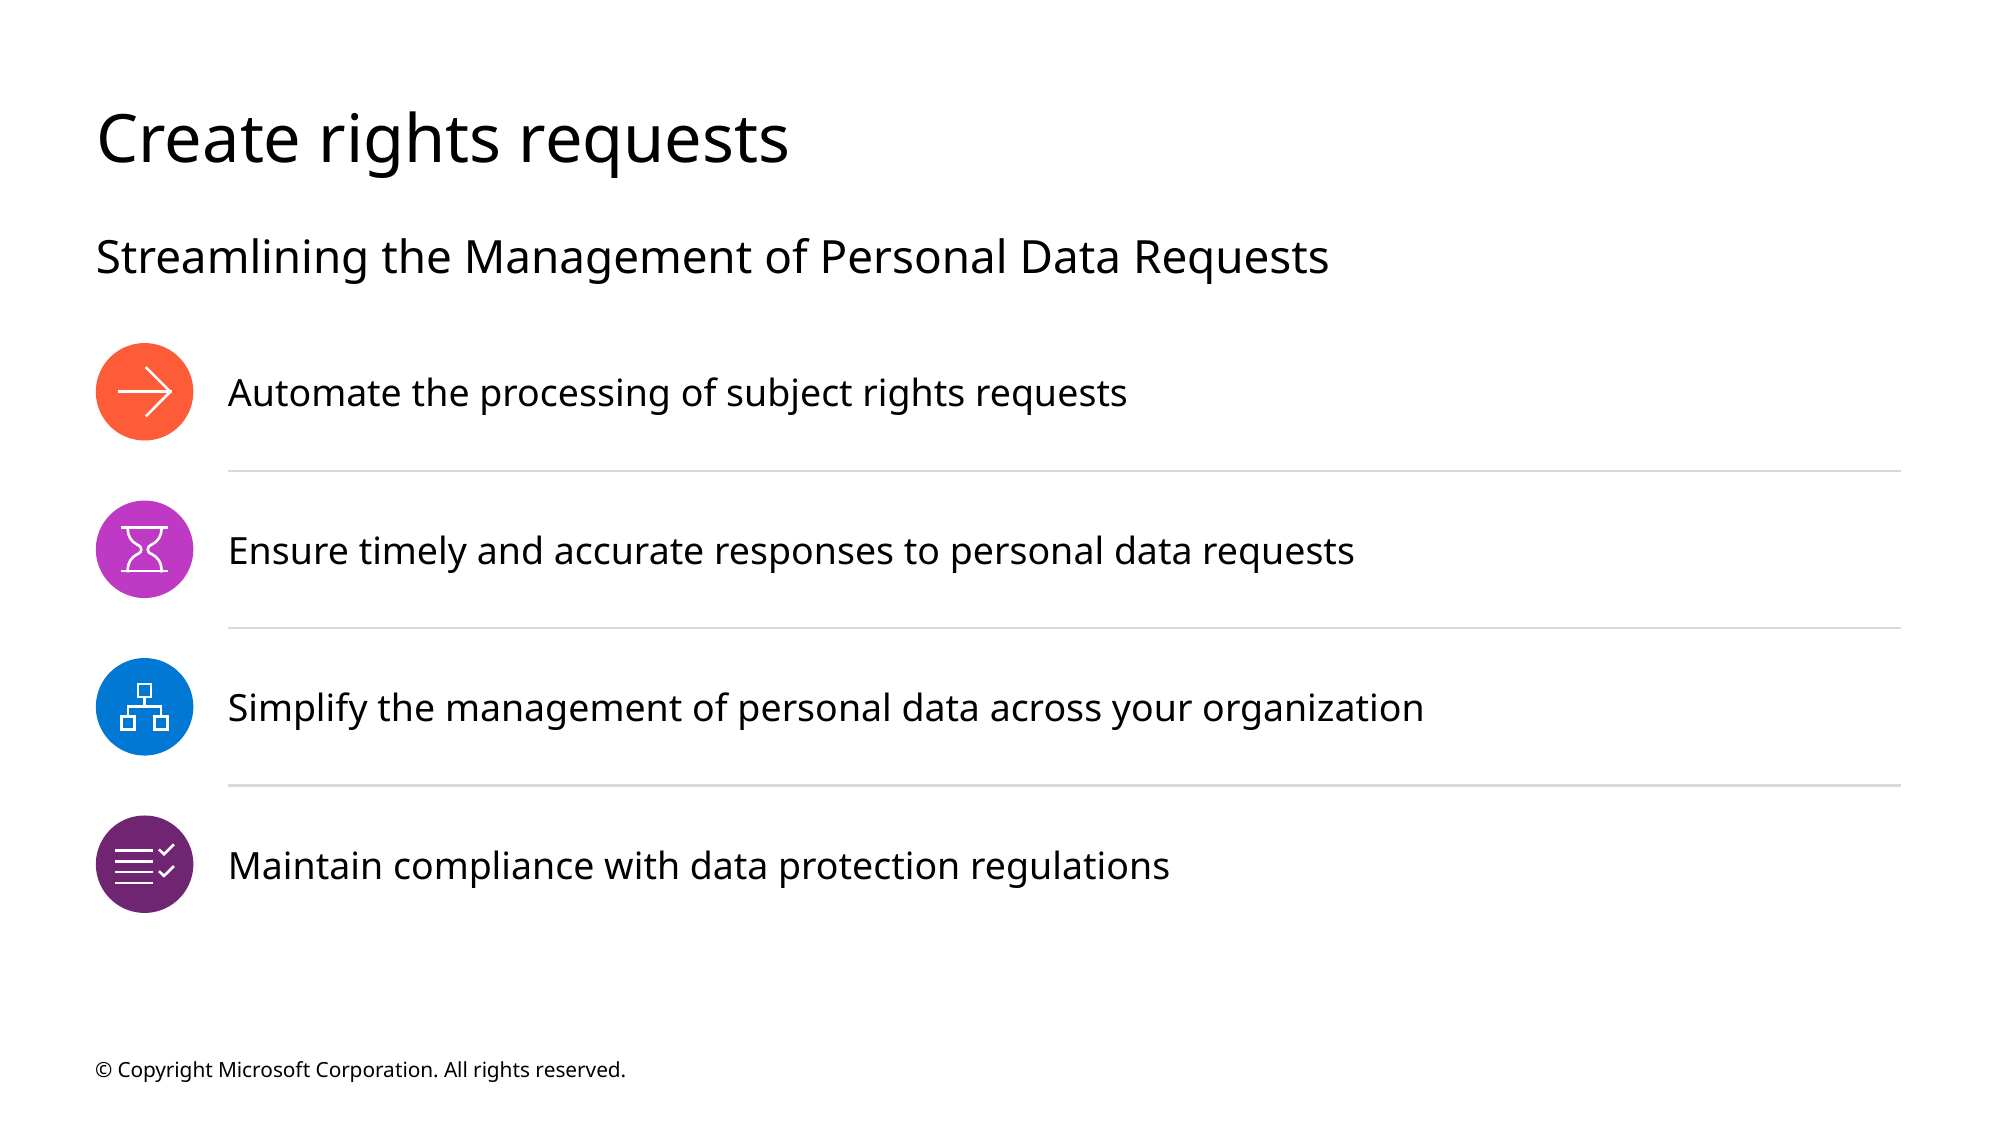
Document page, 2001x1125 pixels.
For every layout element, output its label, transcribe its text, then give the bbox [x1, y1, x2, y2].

text_box Ensure timely and accurate responses to personal data requests [227, 526, 1901, 572]
text_box Automate the processing of subject rights requests [227, 369, 1901, 415]
text_box [95, 500, 194, 599]
text_box Simplify the management of personal data across your organization [227, 684, 1901, 730]
text_box [95, 658, 194, 756]
text_box [95, 815, 194, 913]
text_box Maintain compliance with data protection regulations [227, 841, 1901, 887]
title Create rights requests [96, 96, 1903, 177]
text_box [95, 343, 194, 441]
text_box [122, 527, 167, 572]
text_box [118, 368, 171, 416]
text_box [159, 866, 174, 876]
text_box [159, 845, 174, 855]
list Streamlining the Management of Personal Data Requests [95, 227, 1903, 283]
text_box [121, 683, 168, 730]
